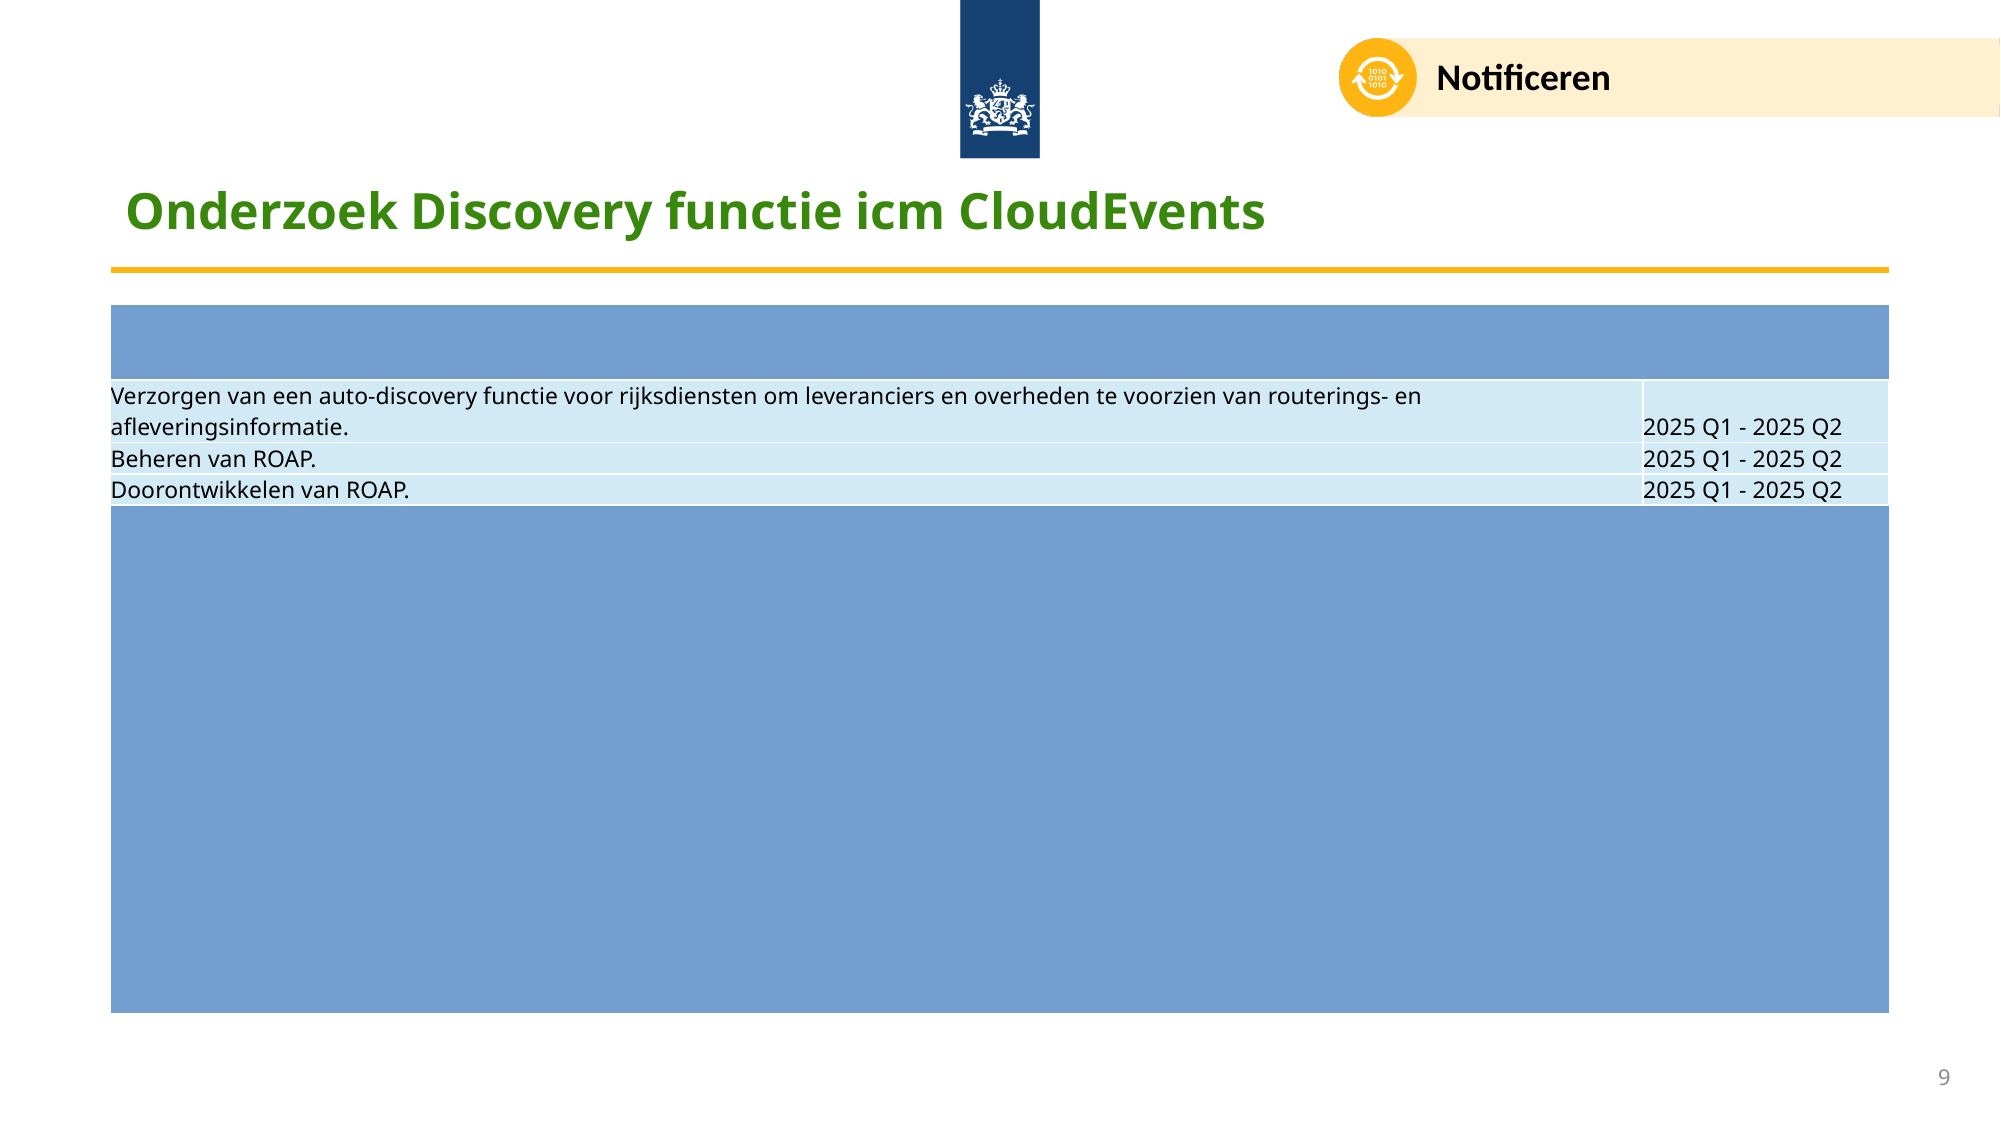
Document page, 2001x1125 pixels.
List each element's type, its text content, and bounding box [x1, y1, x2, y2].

table_header Verzorgen van een auto-discovery functie voor rijksdiensten om leveranciers en overheden te voorzien van routerings- en afleveringsinformatie. [111, 381, 1642, 442]
table_cell 2025 Q1 - 2025 Q2 [1644, 443, 1888, 473]
picture [1338, 38, 2000, 117]
table_cell Doorontwikkelen van ROAP. [111, 475, 1642, 504]
table_cell Beheren van ROAP. [111, 443, 1642, 473]
picture [960, 0, 1040, 141]
title Onderzoek Discovery functie icm CloudEvents [110, 141, 1890, 248]
table_header 2025 Q1 - 2025 Q2 [1644, 381, 1888, 442]
table_cell 2025 Q1 - 2025 Q2 [1644, 475, 1888, 504]
text_box Notificeren [1421, 45, 2000, 105]
slide_number 9 [1837, 1048, 1966, 1109]
